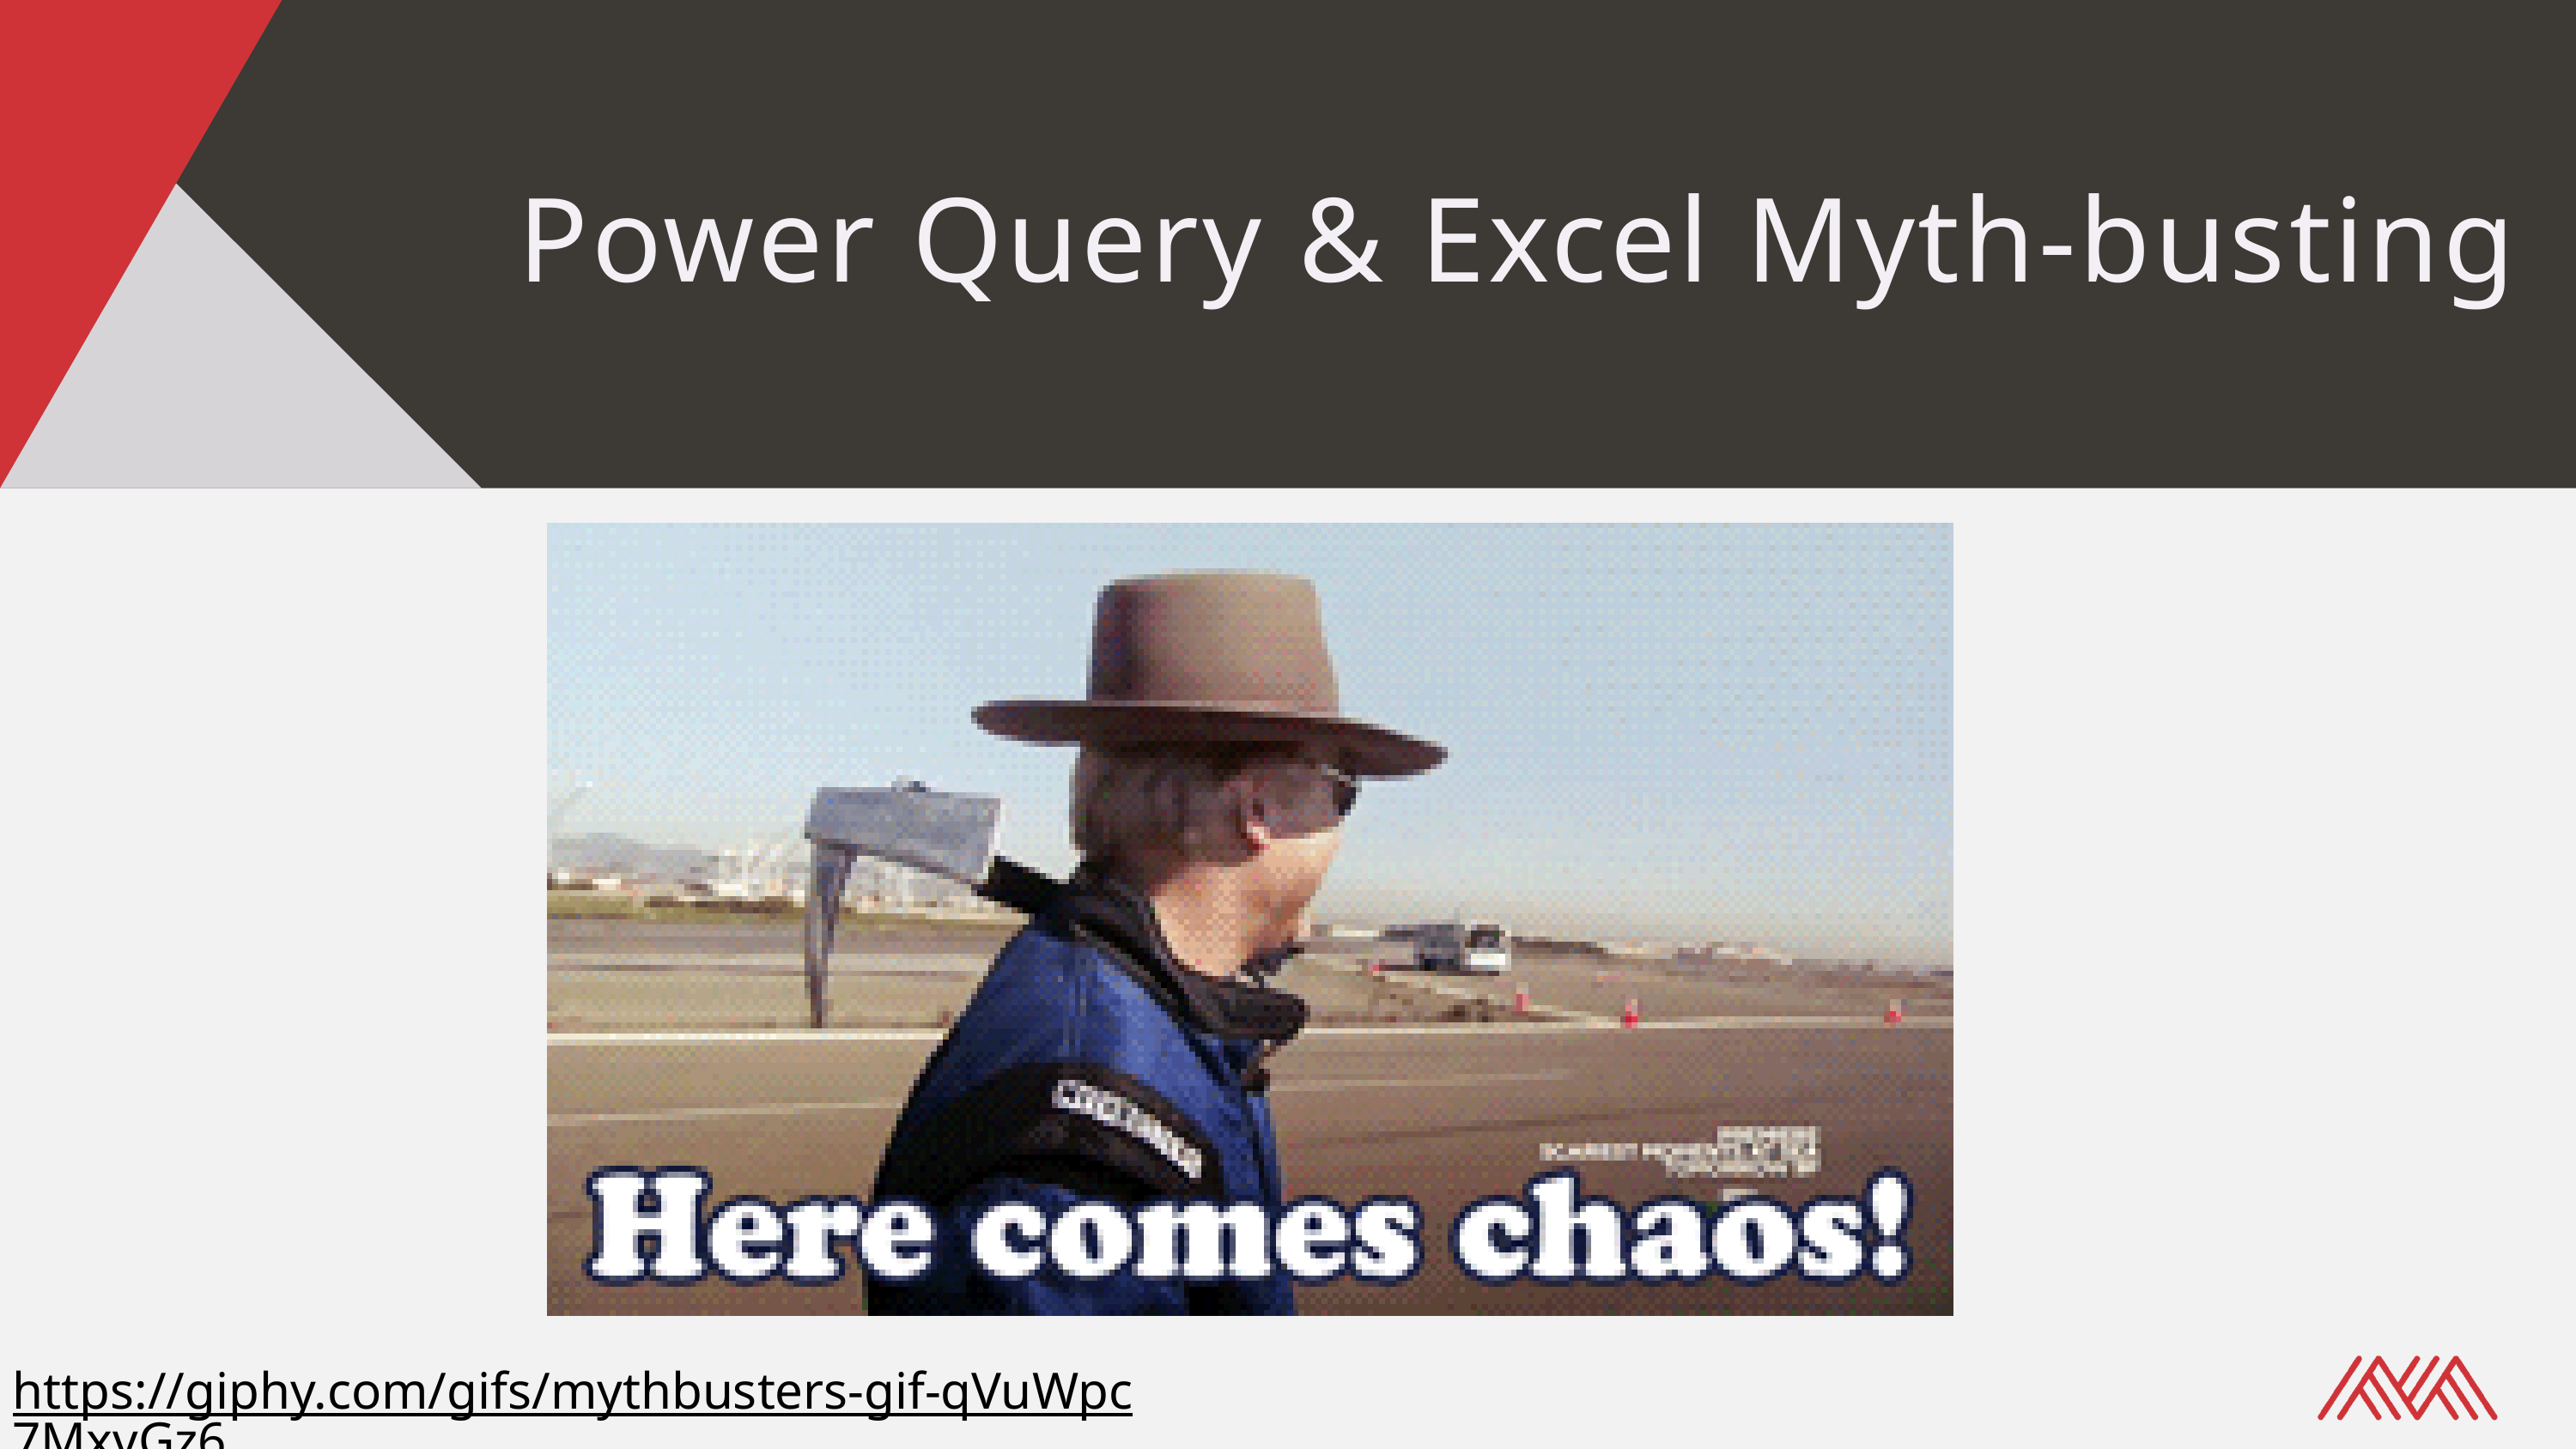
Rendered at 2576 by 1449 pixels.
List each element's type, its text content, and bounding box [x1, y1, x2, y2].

picture [547, 523, 1954, 1316]
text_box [0, 0, 298, 488]
text_box https://giphy.com/gifs/mythbusters-gif-qVuWpc7MxvGz6 [0, 1352, 1149, 1449]
text_box [302, 0, 2576, 488]
text_box Power Query & Excel Myth-busting [485, 142, 2519, 306]
picture [2266, 1304, 2551, 1422]
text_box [302, 7, 483, 488]
